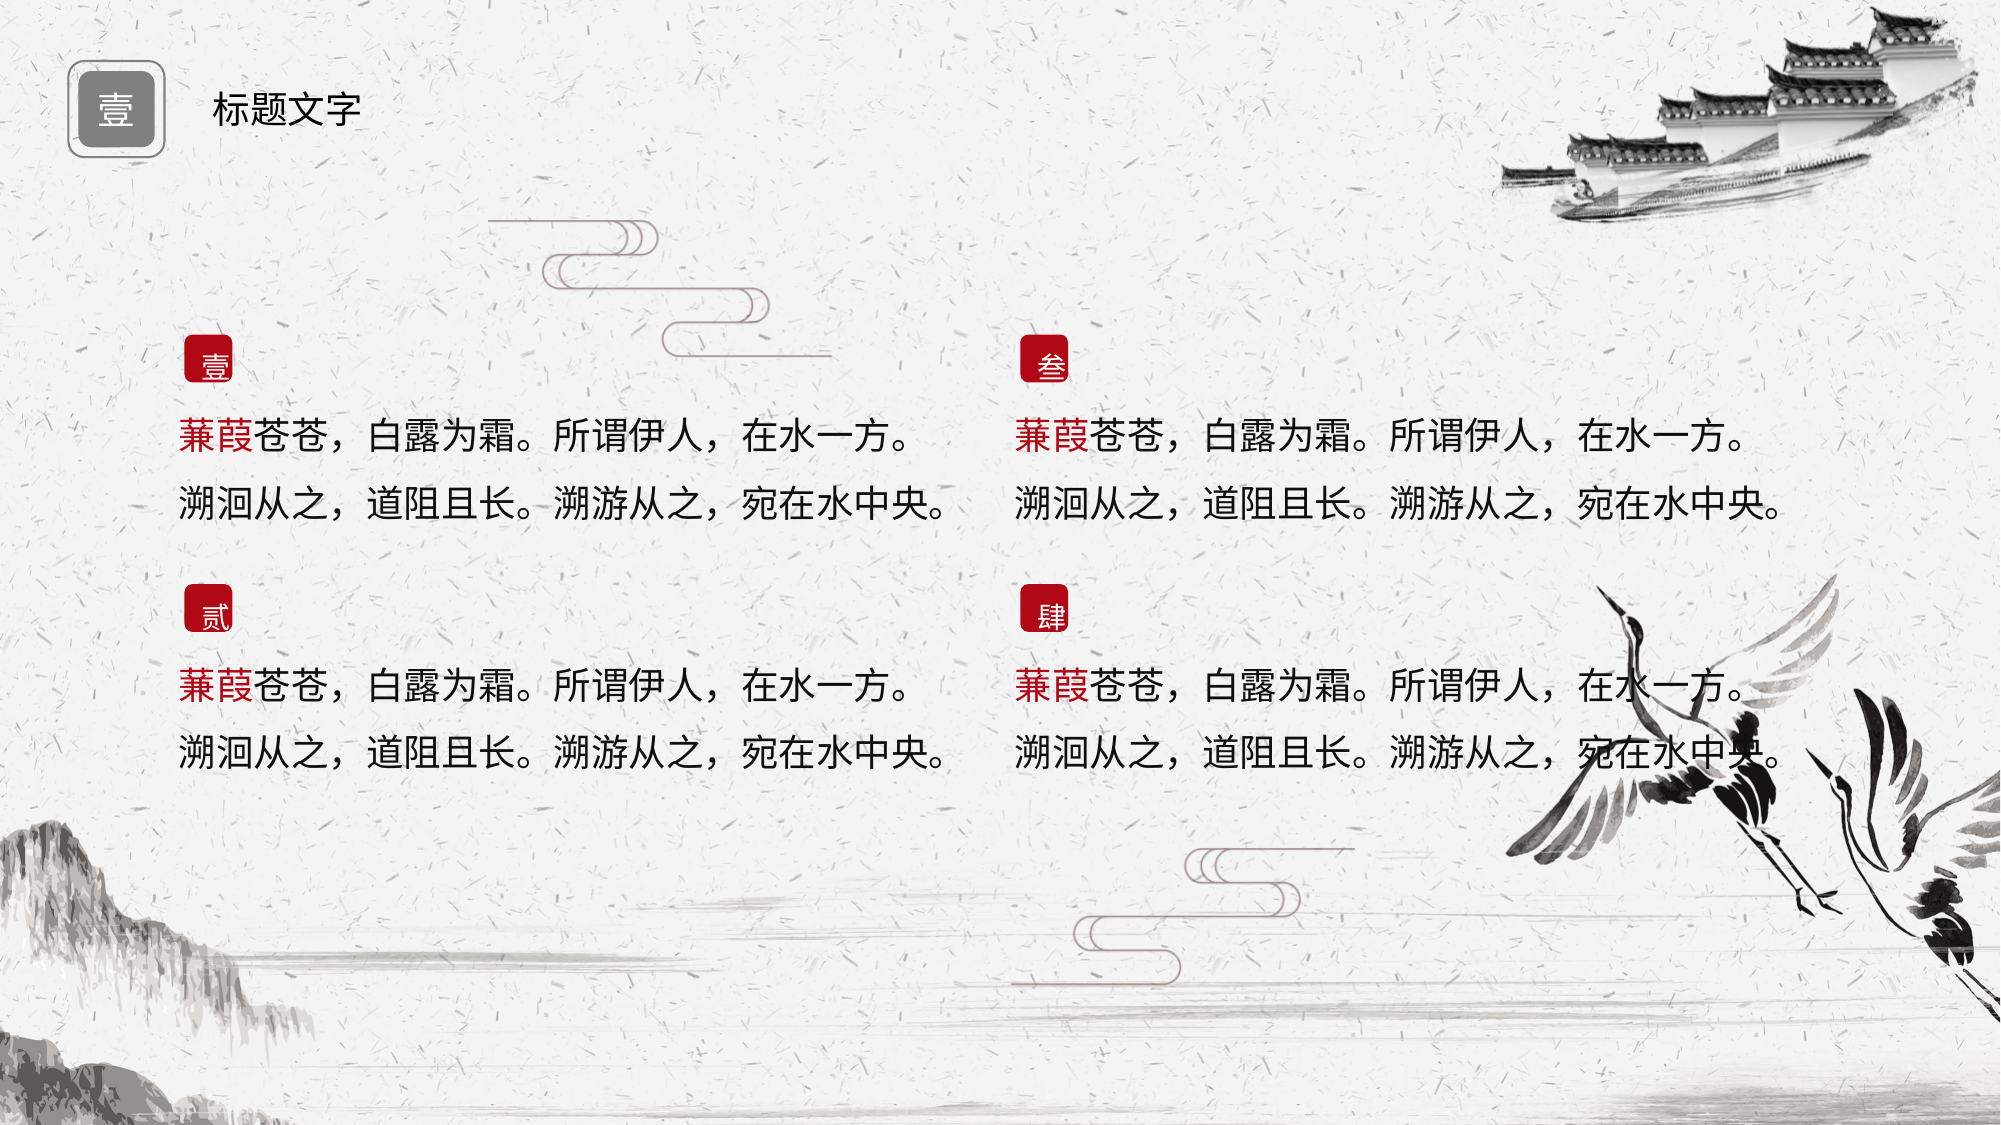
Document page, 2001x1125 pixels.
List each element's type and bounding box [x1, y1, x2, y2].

text_box [999, 584, 2000, 784]
text_box [164, 334, 999, 534]
picture [0, 0, 2001, 1125]
text_box [68, 60, 379, 158]
text_box [164, 584, 999, 784]
text_box [999, 334, 2000, 534]
